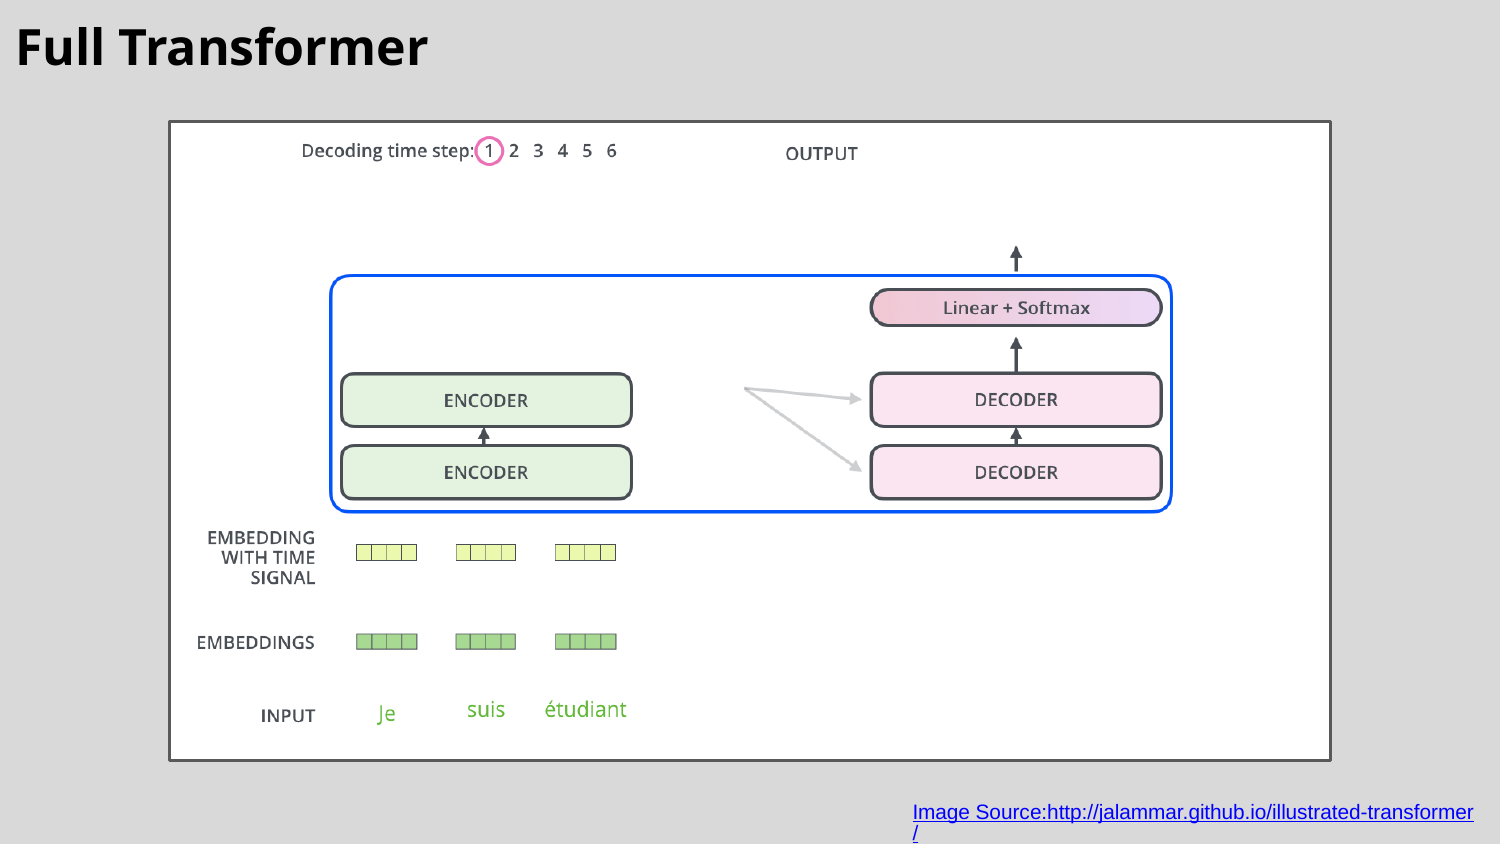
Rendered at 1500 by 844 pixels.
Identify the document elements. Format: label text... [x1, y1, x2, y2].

title Full Transformer [0, 0, 1350, 98]
picture [170, 122, 1330, 760]
text_box Image Source:http://jalammar.github.io/illustrated-transformer/ [897, 784, 1493, 836]
